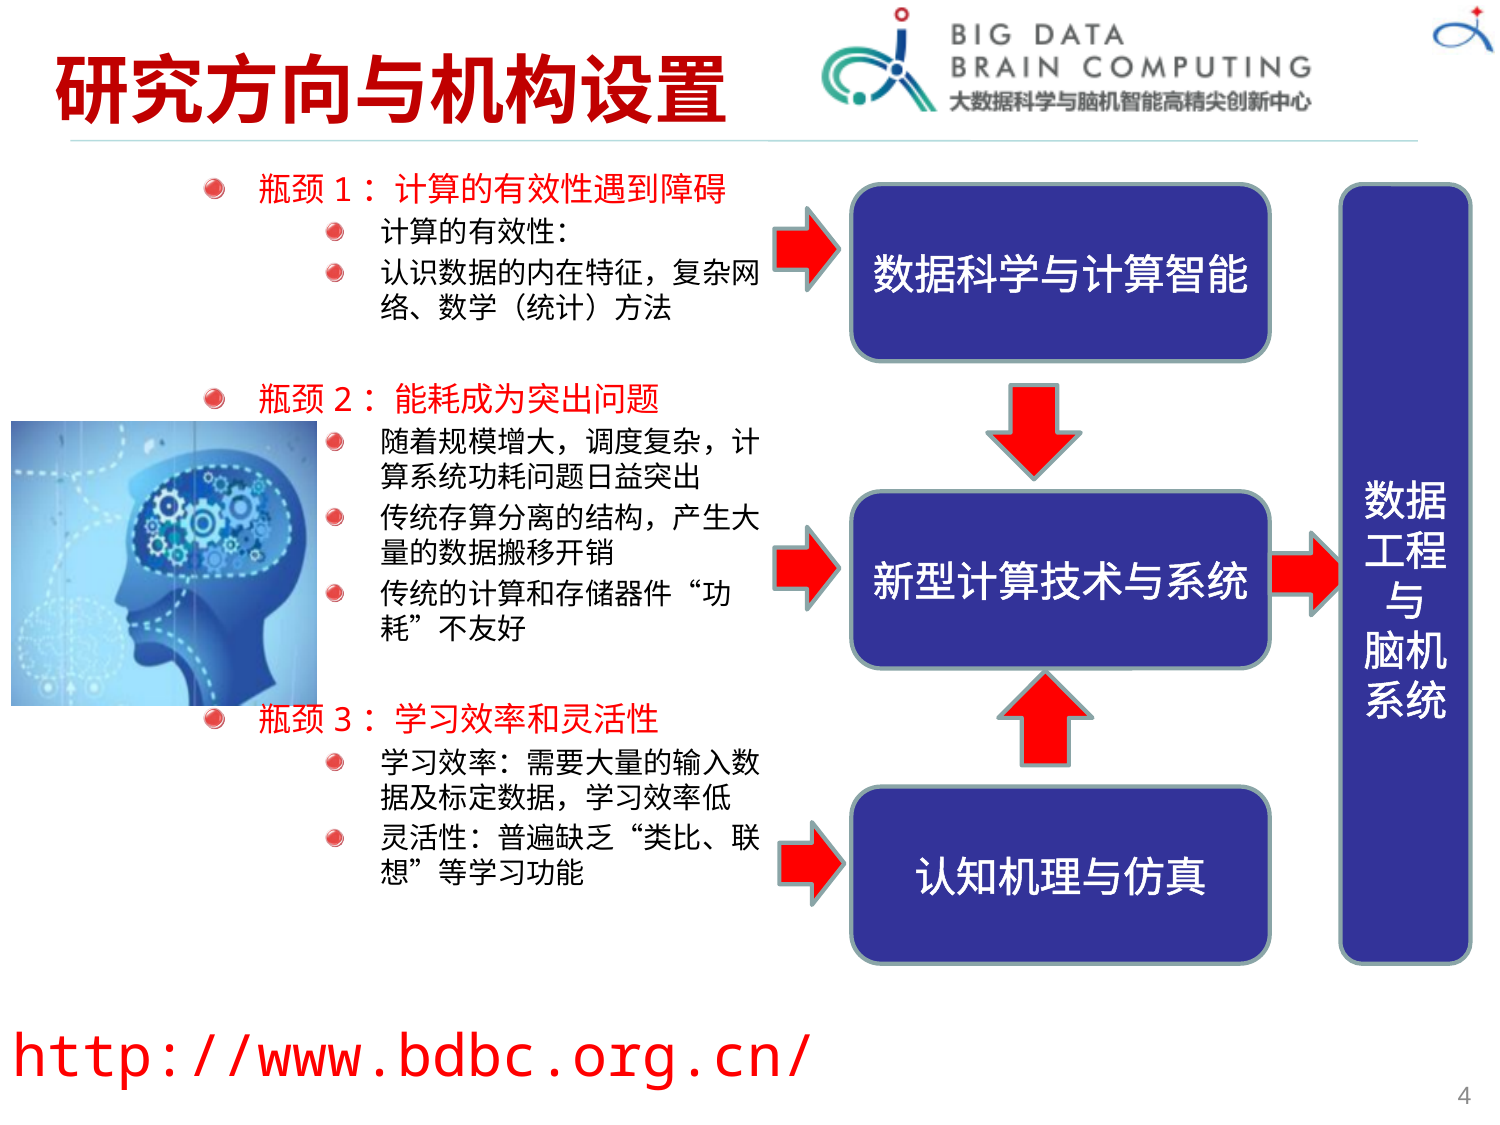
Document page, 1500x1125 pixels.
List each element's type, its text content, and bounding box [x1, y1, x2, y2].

text_box http://www.bdbc.org.cn/ [0, 1010, 977, 1096]
text_box [777, 820, 847, 907]
picture [808, 0, 1326, 127]
picture [324, 506, 345, 527]
picture [324, 582, 345, 603]
text_box [772, 524, 842, 612]
title 研究方向与机构设置 [39, 34, 1455, 141]
picture [324, 827, 345, 848]
picture [324, 430, 345, 452]
text_box [772, 206, 842, 293]
text_box 数据工程与 脑机系统 [1338, 182, 1473, 966]
text_box 认知机理与仿真 [849, 784, 1272, 966]
picture [11, 421, 317, 730]
picture [202, 386, 226, 410]
picture [324, 751, 345, 772]
text_box [985, 383, 1083, 482]
picture [324, 261, 345, 283]
slide_number 4 [1136, 1065, 1487, 1125]
text_box 数据科学与计算智能 [849, 182, 1272, 364]
text_box 瓶颈1：计算的有效性遇到障碍 计算的有效性： 认识数据的内在特征，复杂网络、数学（统计）方法 瓶颈2：能耗成为突出问题 随着规模增大，调度复杂，计算系统功耗问题日益突出 传统存算分离的结构，产生大量的数据搬移开销 传统的计算和存储器件“功耗”不友好 瓶颈3：学习效率和灵活性 学习效率：需要大量的输入数据及标定数据，学习效率低 灵活性：普遍缺乏“类比、联想”等学习功能 [187, 160, 774, 944]
picture [202, 176, 226, 200]
text_box [996, 668, 1095, 768]
text_box 新型计算技术与系统 [849, 489, 1272, 671]
text_box [1267, 530, 1338, 618]
picture [1432, 5, 1495, 55]
picture [324, 220, 345, 242]
